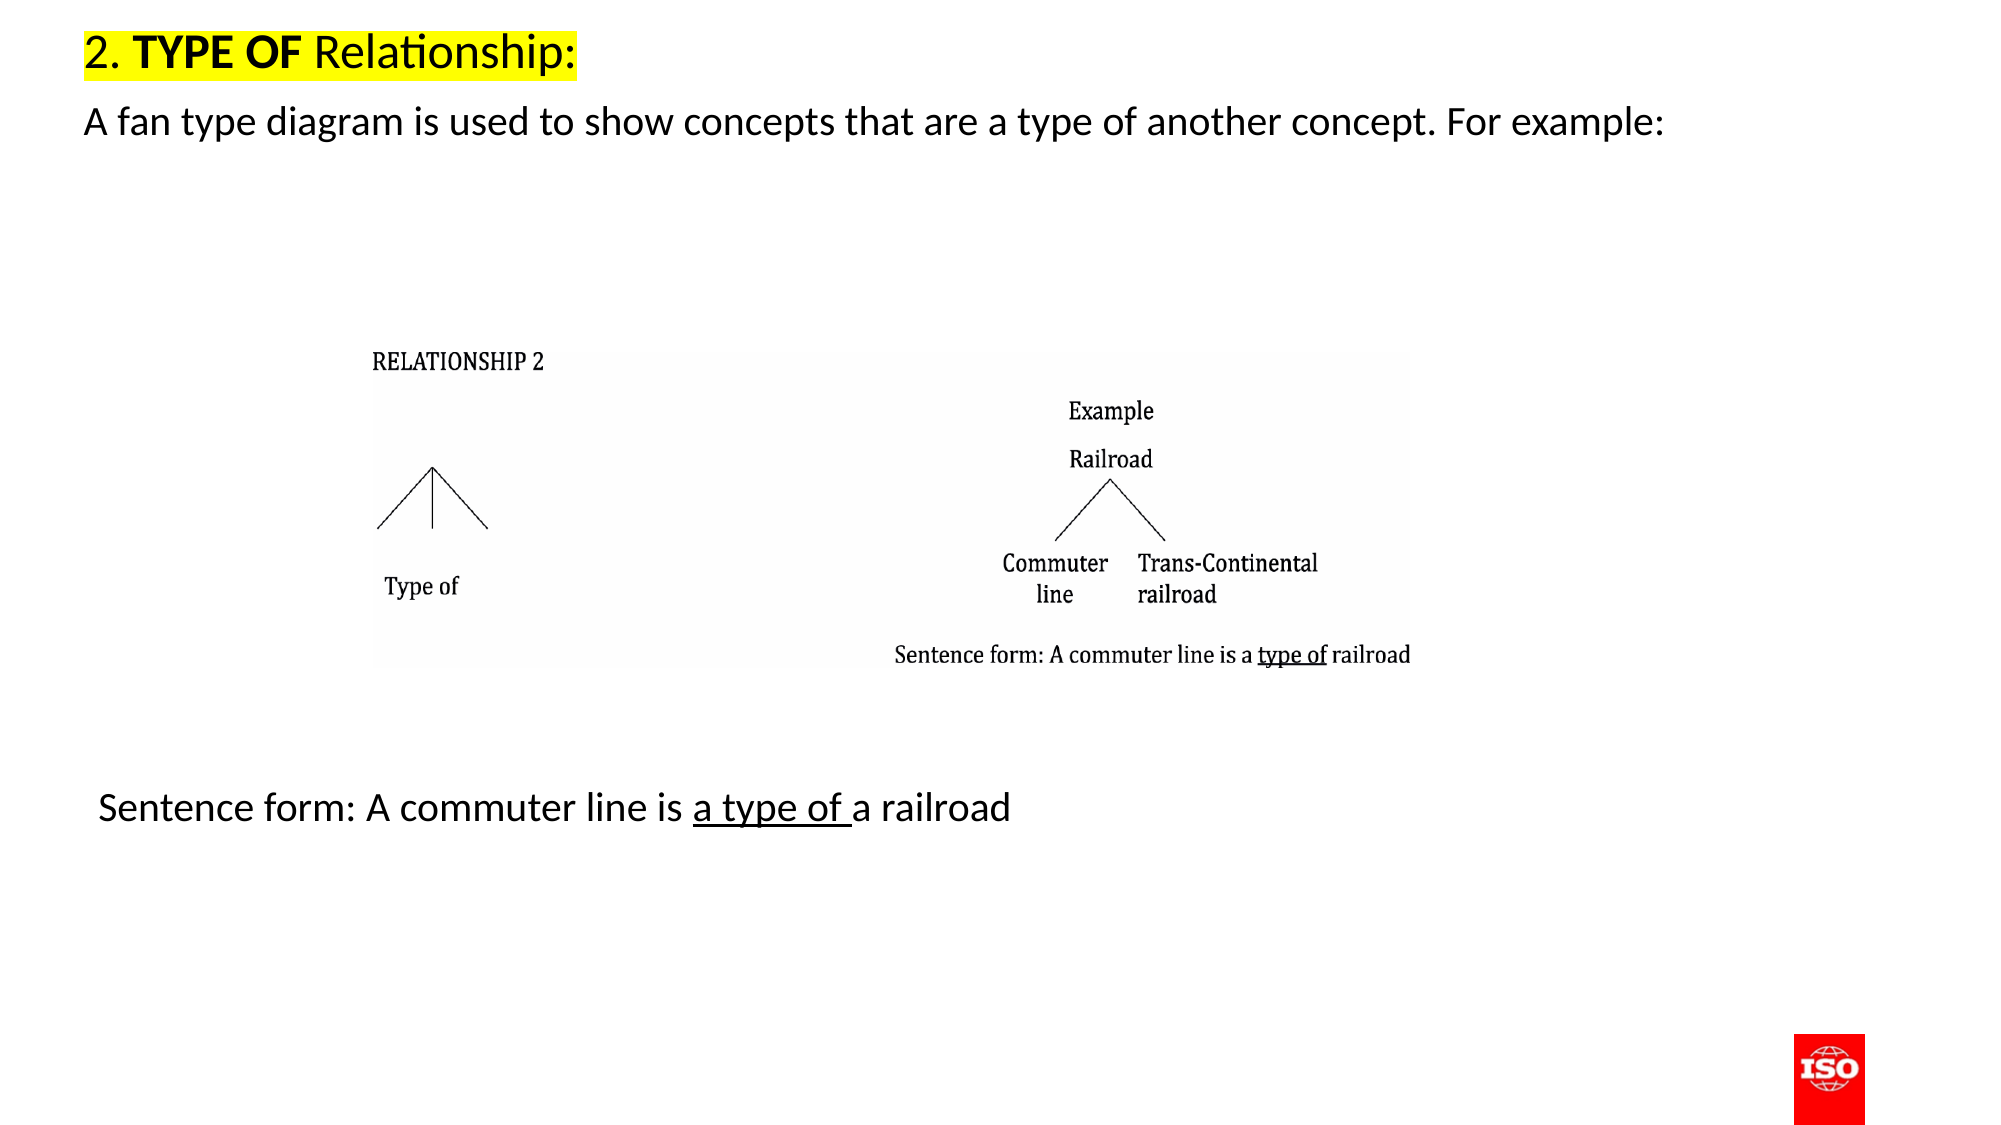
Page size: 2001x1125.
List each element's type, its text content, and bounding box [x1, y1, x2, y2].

picture [1794, 1034, 1865, 1125]
text_box Sentence form: A commuter line is a type of a railroad [83, 771, 1409, 837]
list 2. TYPE OF Relationship: A fan type diagram is used to show concepts that are a type of another concept. For example: [83, 17, 1857, 323]
picture [373, 352, 1410, 669]
